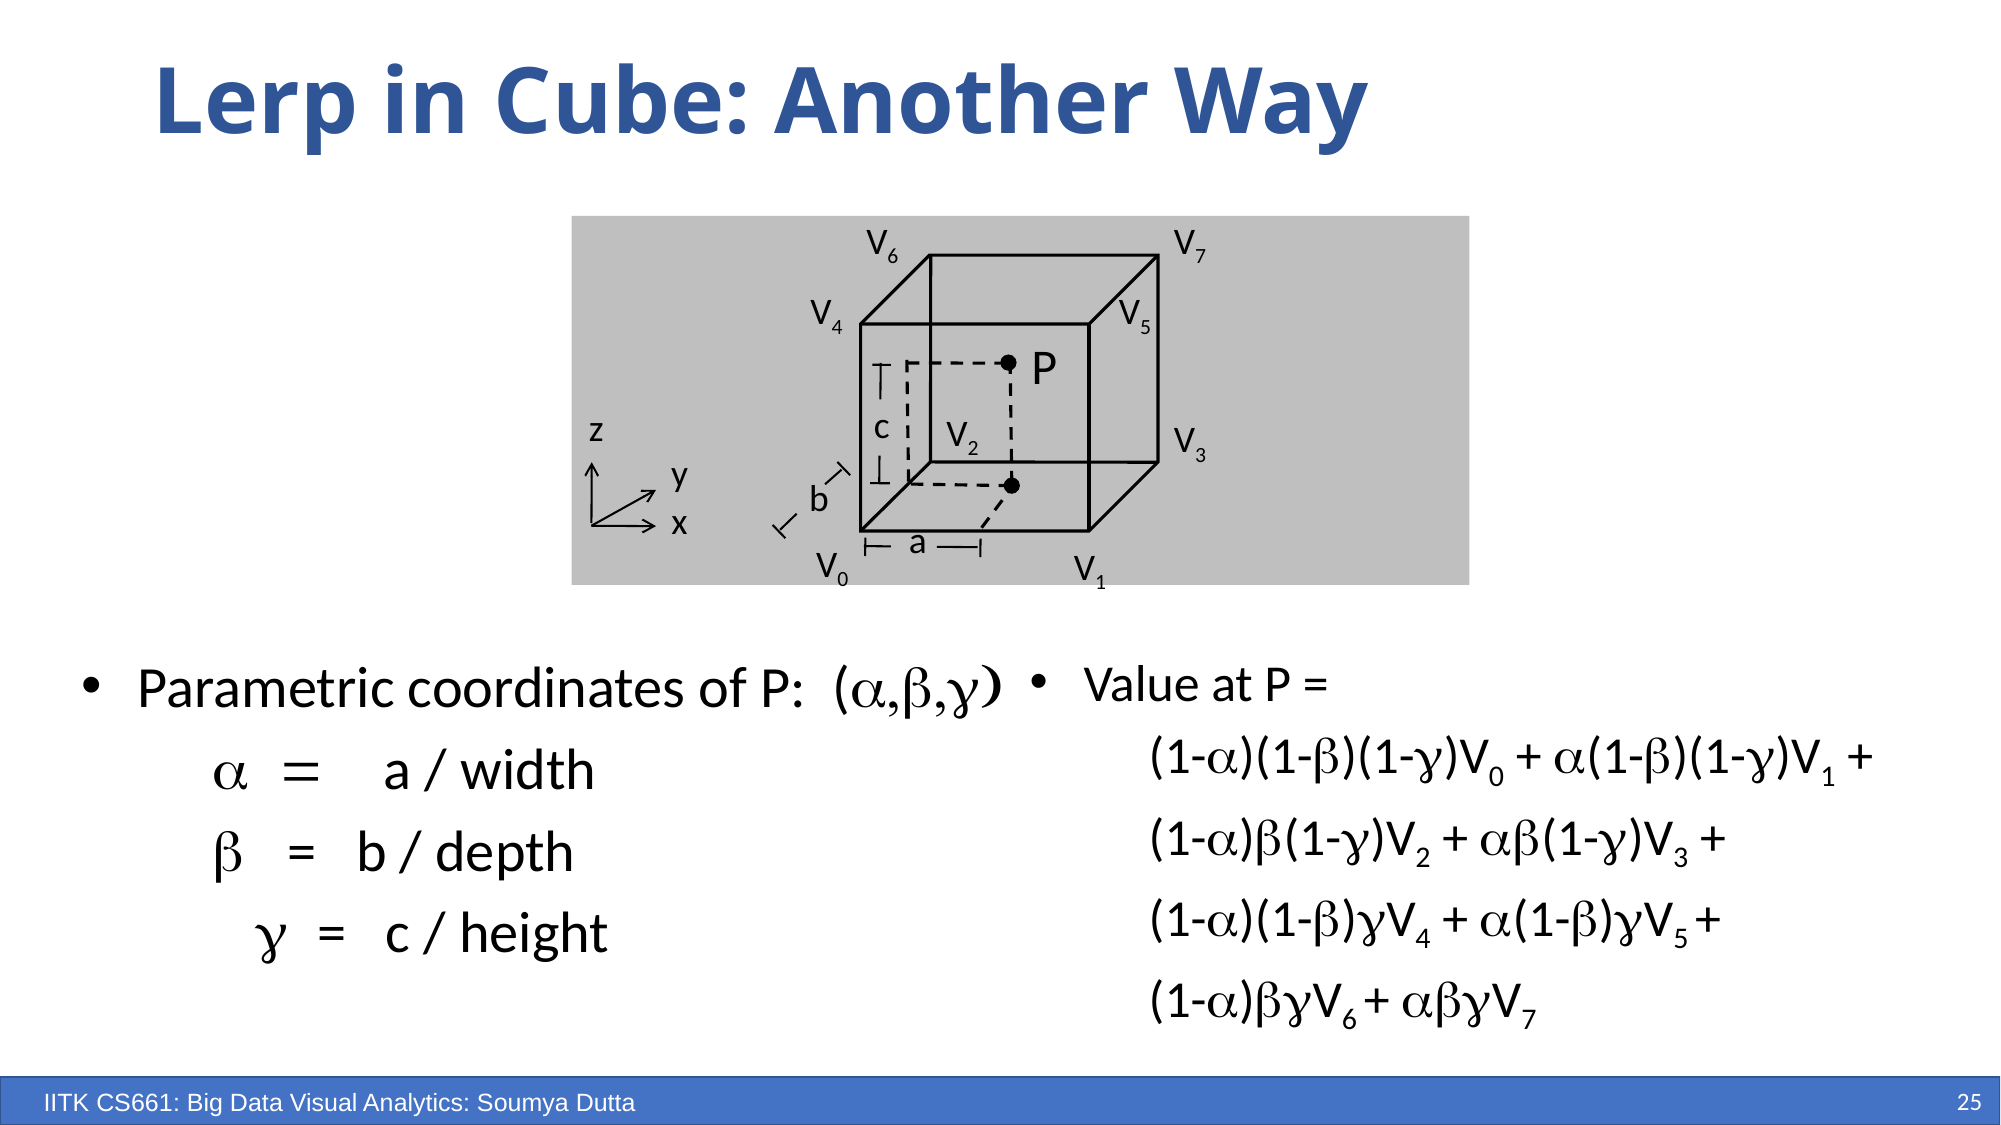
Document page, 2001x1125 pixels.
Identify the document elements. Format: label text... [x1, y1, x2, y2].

text_box [864, 215, 1470, 585]
title Lerp in Cube: Another Way [137, 35, 1863, 173]
text_box V5 [1158, 280, 1167, 347]
text_box V3 [1159, 407, 1222, 474]
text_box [759, 359, 1020, 569]
text_box Parametric coordinates of P: (a,b,g) a = a / width b = b / depth g = c / height [66, 642, 1041, 1049]
text_box V0 [801, 569, 864, 599]
text_box V6 [851, 209, 914, 276]
text_box Value at P = (1-a)(1-b)(1-g)V0 + a(1-b)(1-g)V1 + (1-a)b(1-g)V2 + ab(1-g)V3 + (1-a)(1-b)gV4 + a(1-b)gV5 + (1-a)bgV6 + abgV7 [1041, 642, 1937, 1049]
text_box [571, 215, 860, 585]
text_box V7 [1159, 209, 1222, 276]
text_box V1 [1059, 535, 1122, 602]
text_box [573, 396, 704, 551]
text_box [860, 255, 1158, 531]
text_box V4 [795, 280, 858, 346]
